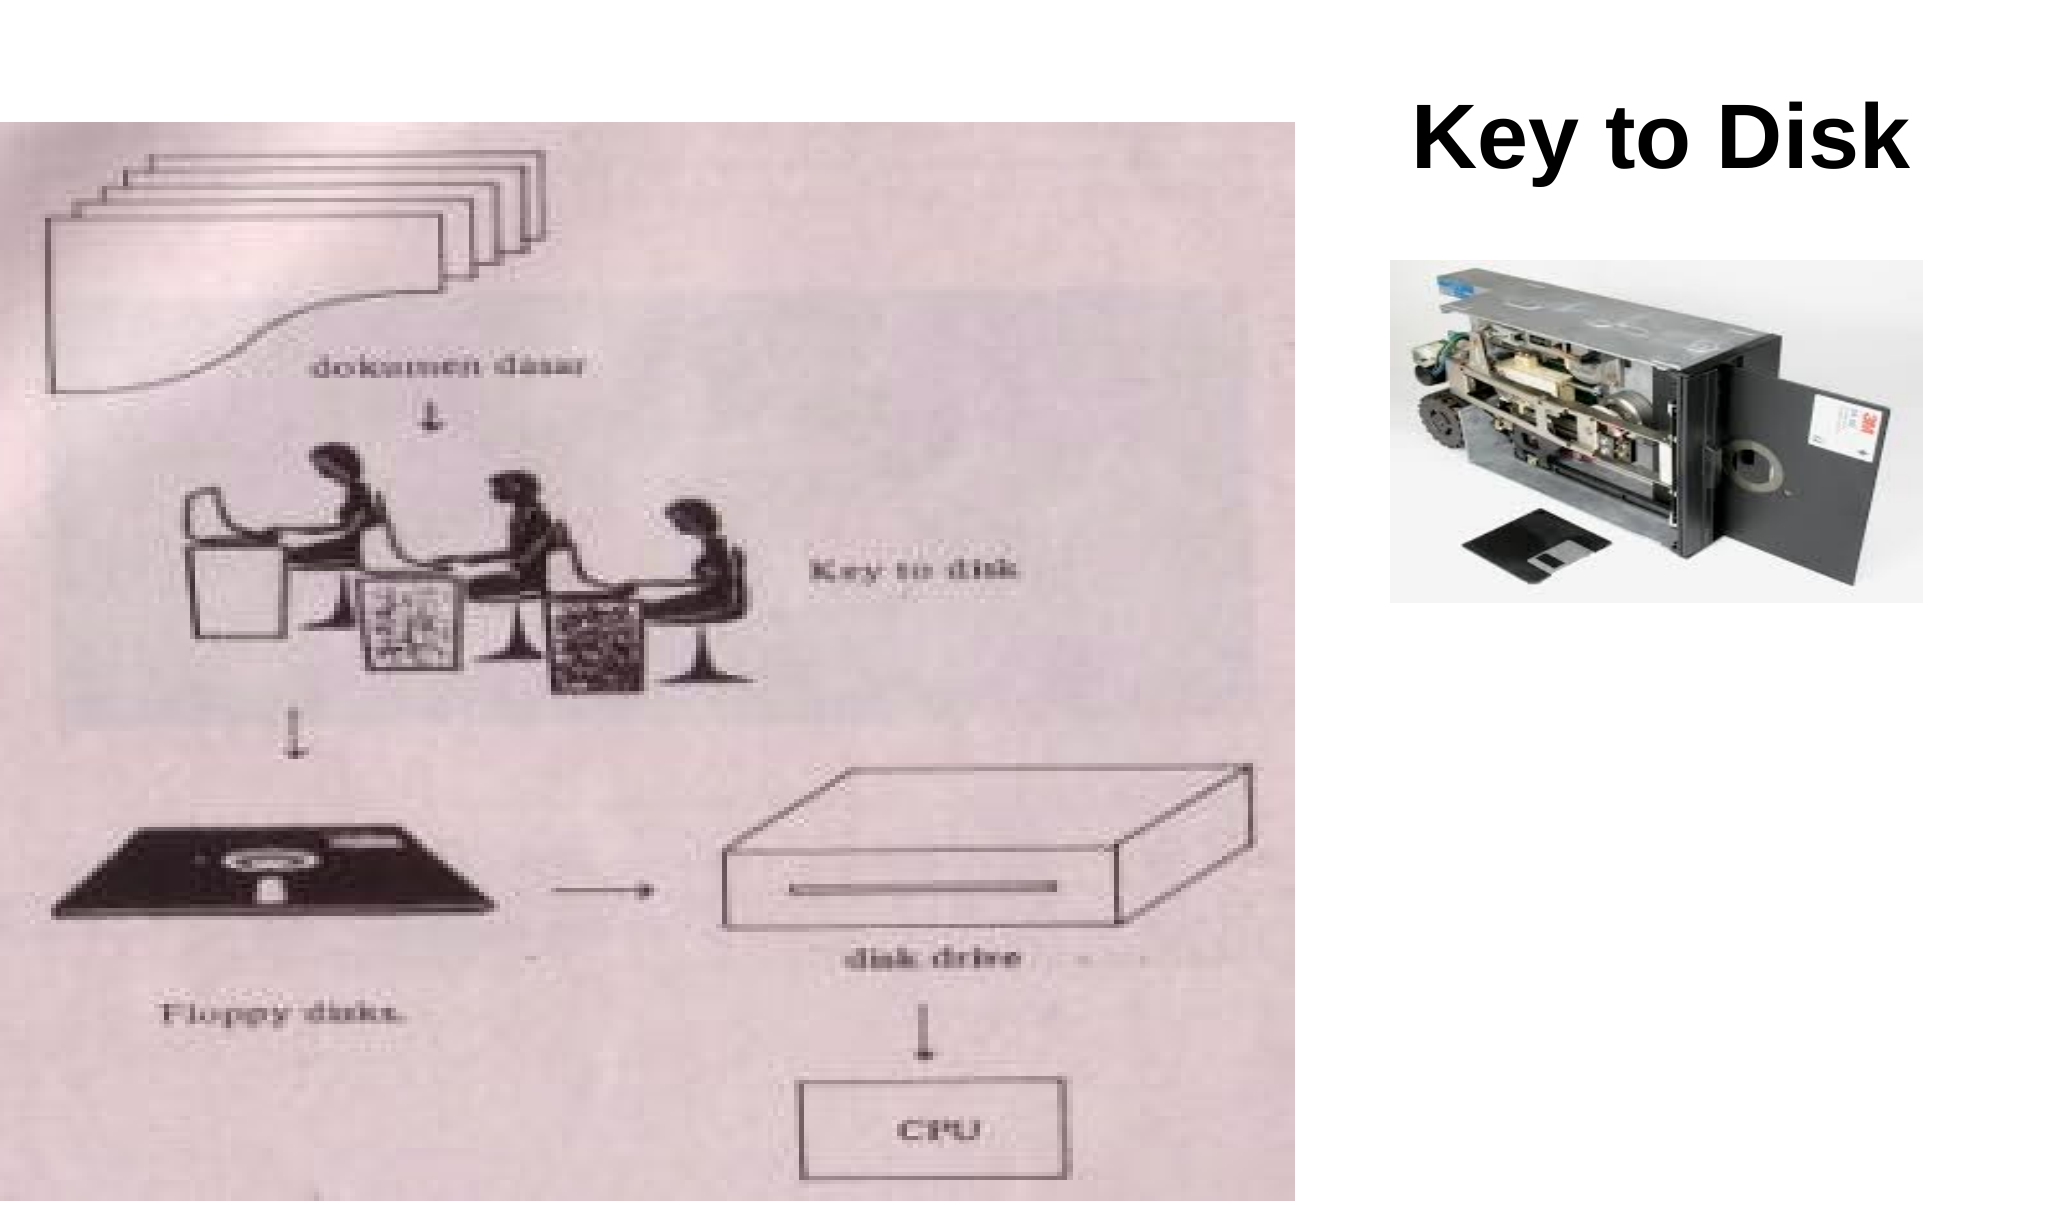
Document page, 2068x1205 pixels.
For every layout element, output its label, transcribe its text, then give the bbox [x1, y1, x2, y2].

title Key to Disk [1033, 64, 2068, 199]
picture [0, 122, 1295, 1201]
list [1390, 260, 1923, 603]
